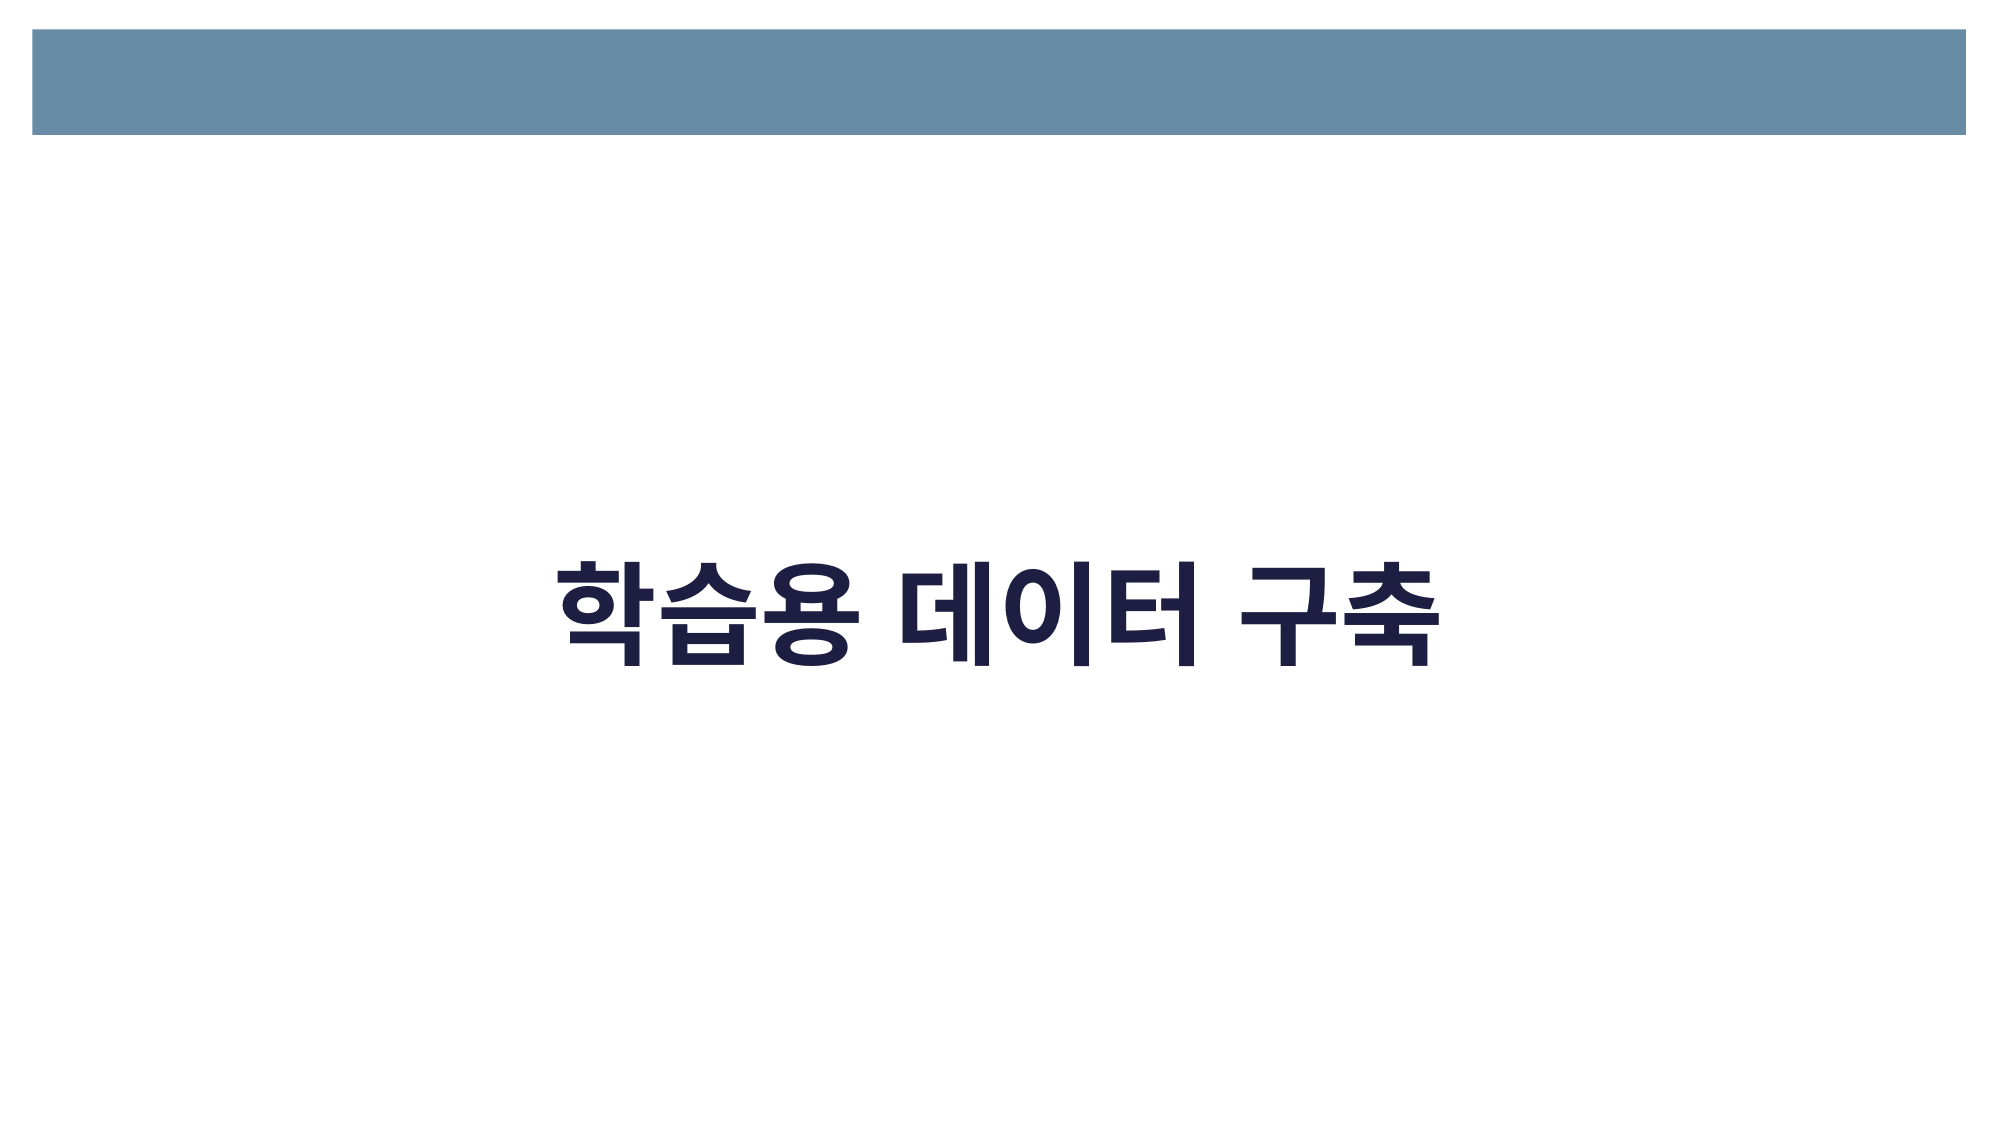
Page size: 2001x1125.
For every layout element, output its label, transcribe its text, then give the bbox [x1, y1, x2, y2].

text_box 학습용 데이터 구축 [553, 516, 1445, 679]
text_box [32, 29, 1966, 135]
